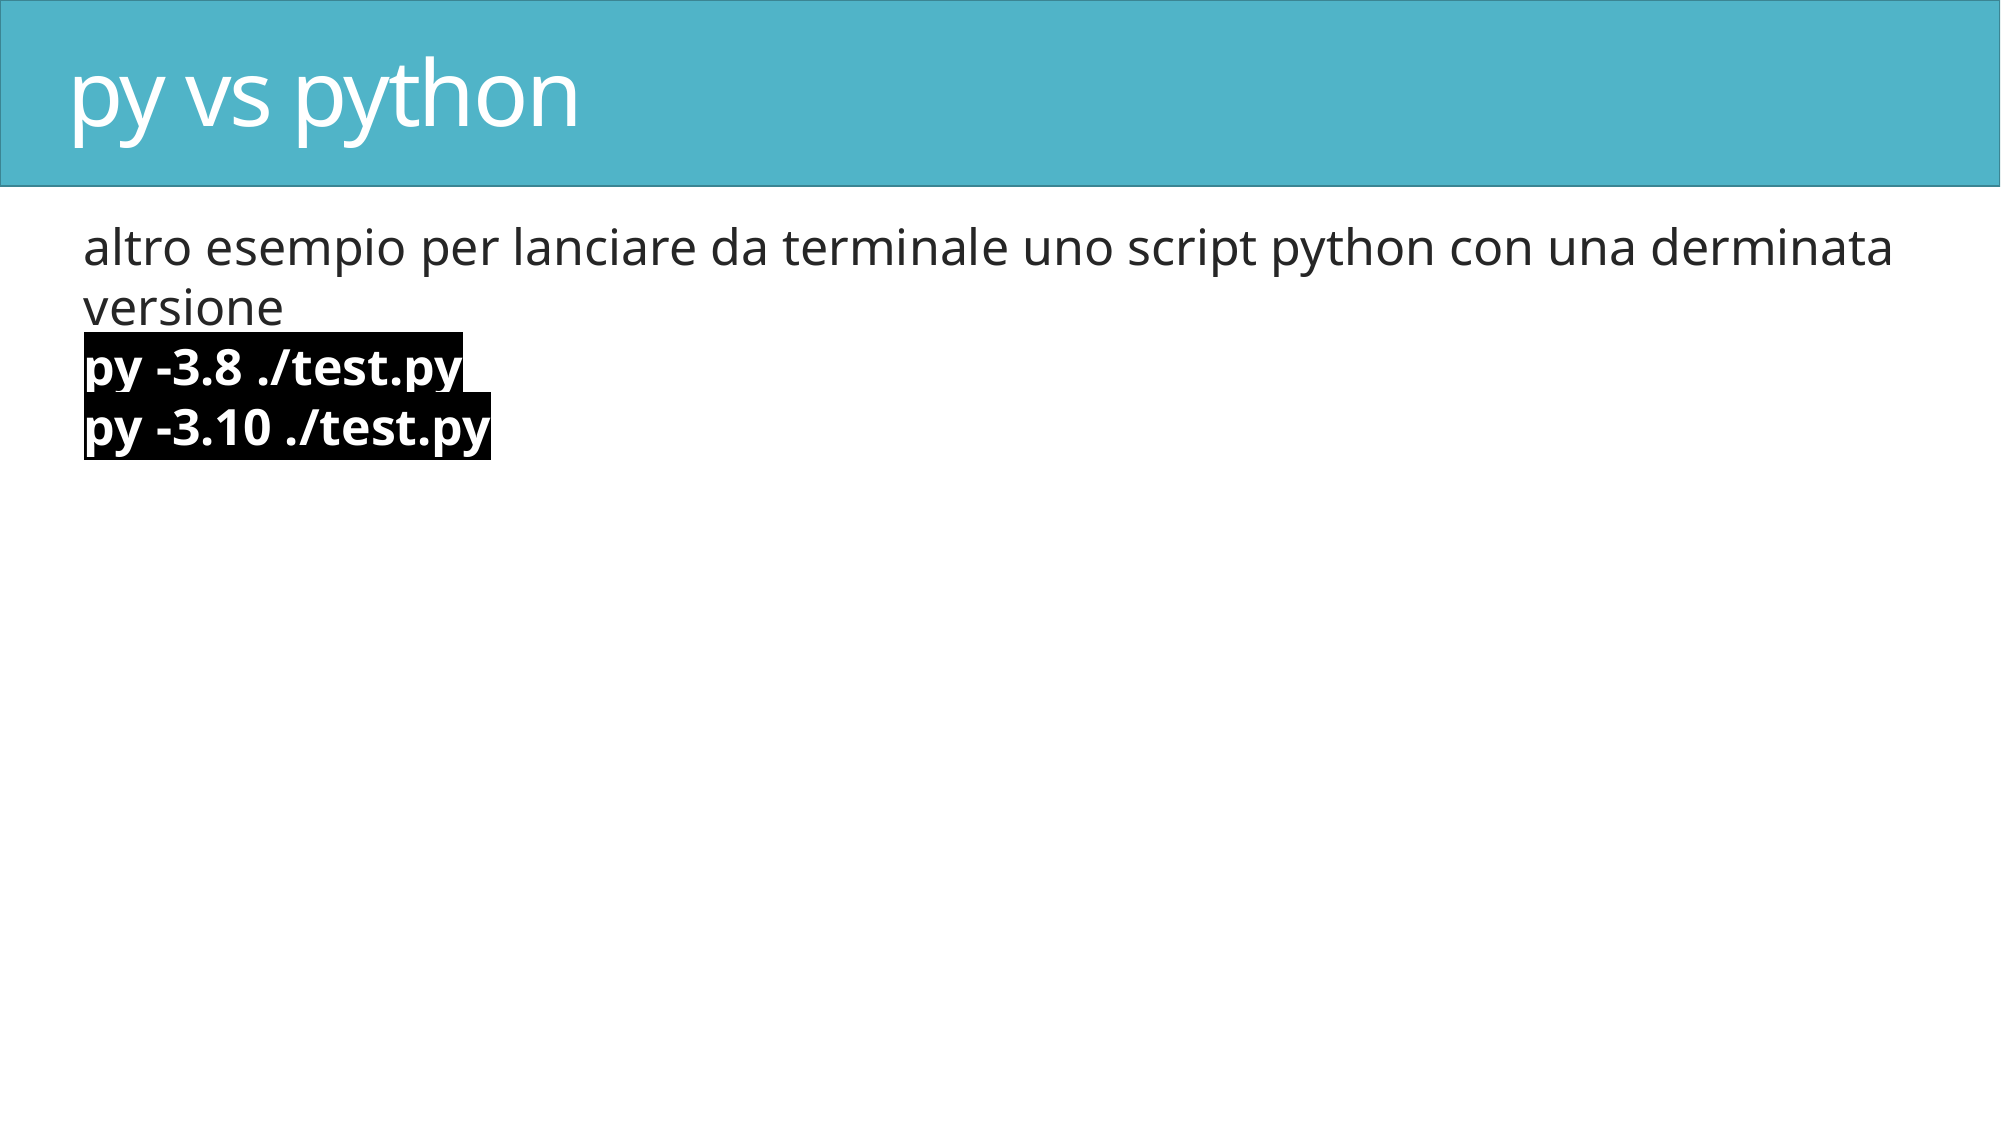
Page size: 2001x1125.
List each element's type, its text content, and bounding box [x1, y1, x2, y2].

list altro esempio per lanciare da terminale uno script python con una derminata versione py -3.8 ./test.py py -3.10 ./test.py [53, 207, 1949, 1084]
title py vs python [52, 21, 1950, 176]
